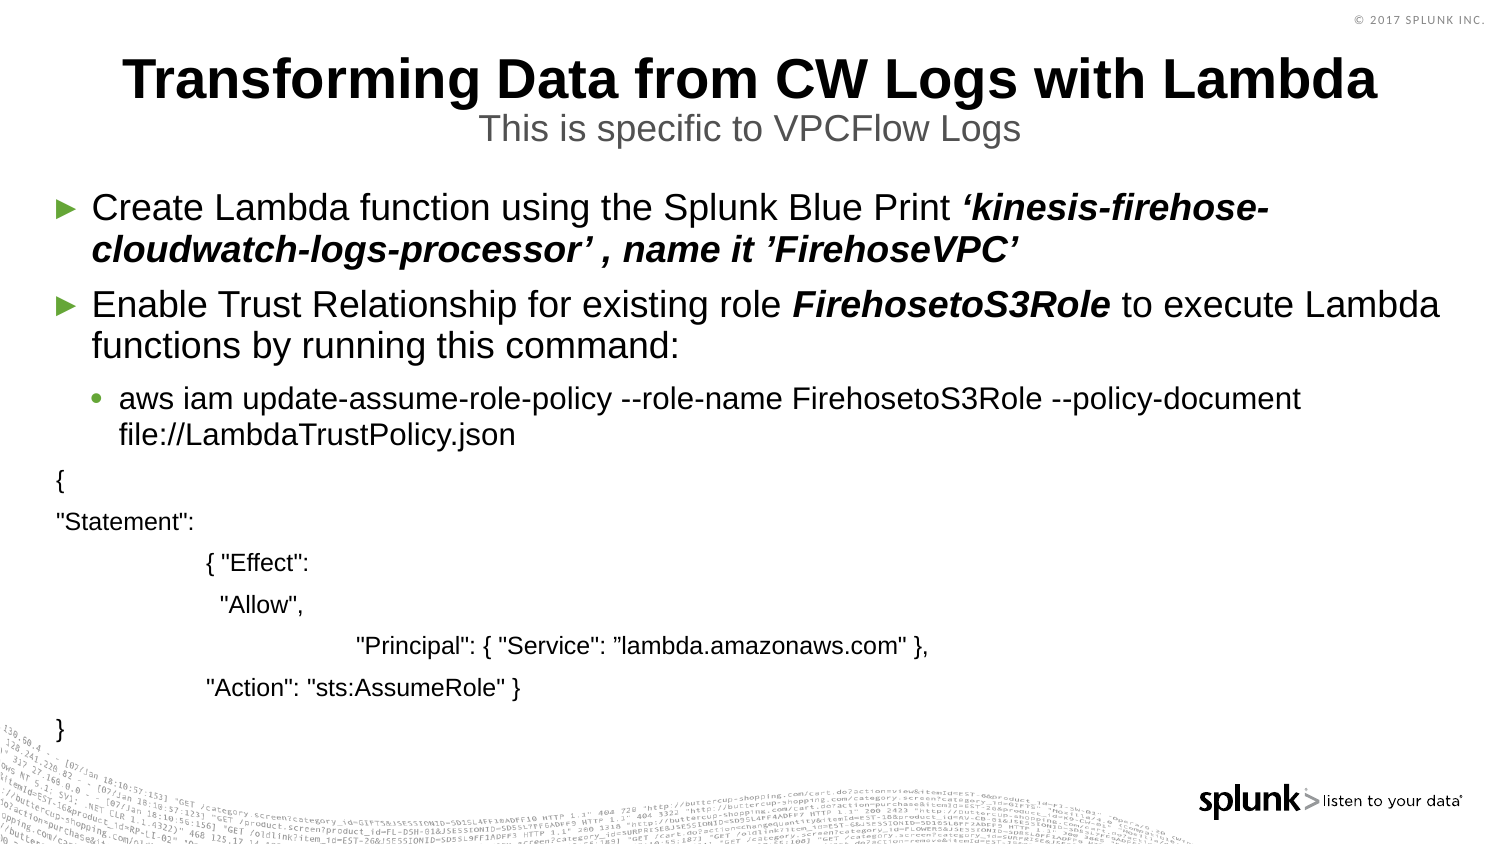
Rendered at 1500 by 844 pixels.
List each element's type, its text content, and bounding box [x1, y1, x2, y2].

picture [0, 0, 1500, 844]
subtitle This is specific to VPCFlow Logs [56, 108, 1444, 142]
title Transforming Data from CW Logs with Lambda [56, 38, 1444, 93]
list Create Lambda function using the Splunk Blue Print ‘kinesis-firehose-cloudwatch-logs-processor’ , name it ’FirehoseVPC’ Enable Trust Relationship for existing role FirehosetoS3Role to execute Lambda functions by running this command: aws iam update-assume-role-policy --role-name FirehosetoS3Role --policy-document file://LambdaTrustPolicy.json { "Statement": { "Effect": "Allow", "Principal": { "Service": ”lambda.amazonaws.com" }, "Action": "sts:AssumeRole" } } [56, 157, 1444, 727]
